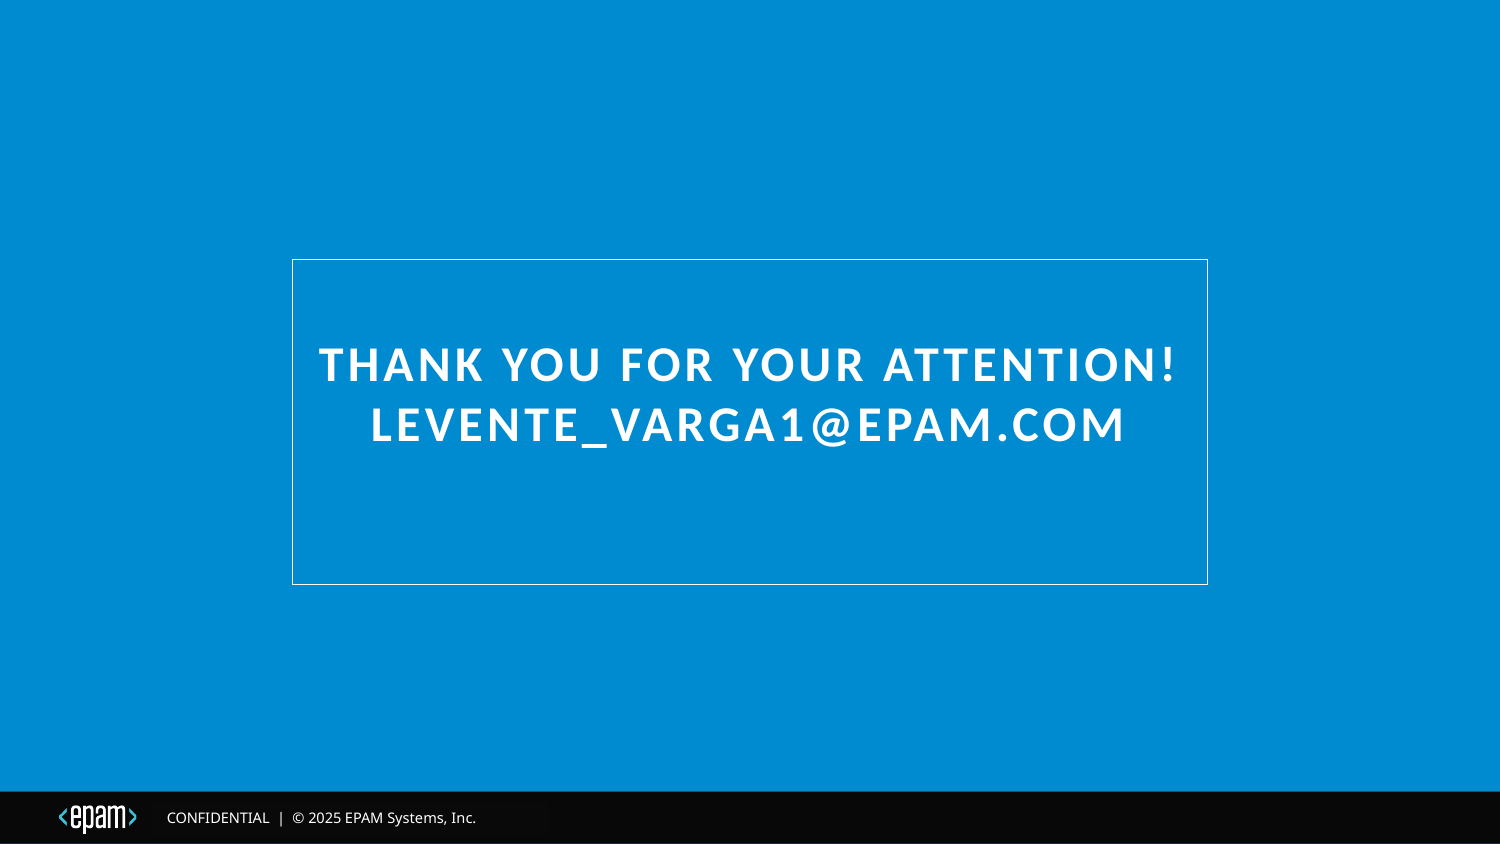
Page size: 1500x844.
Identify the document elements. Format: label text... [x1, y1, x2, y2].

title Thank you for your attention! Levente_Varga1@epam.com [292, 259, 1208, 585]
text_box CONFIDENTIAL | © 2025 EPAM Systems, Inc. [151, 801, 550, 835]
